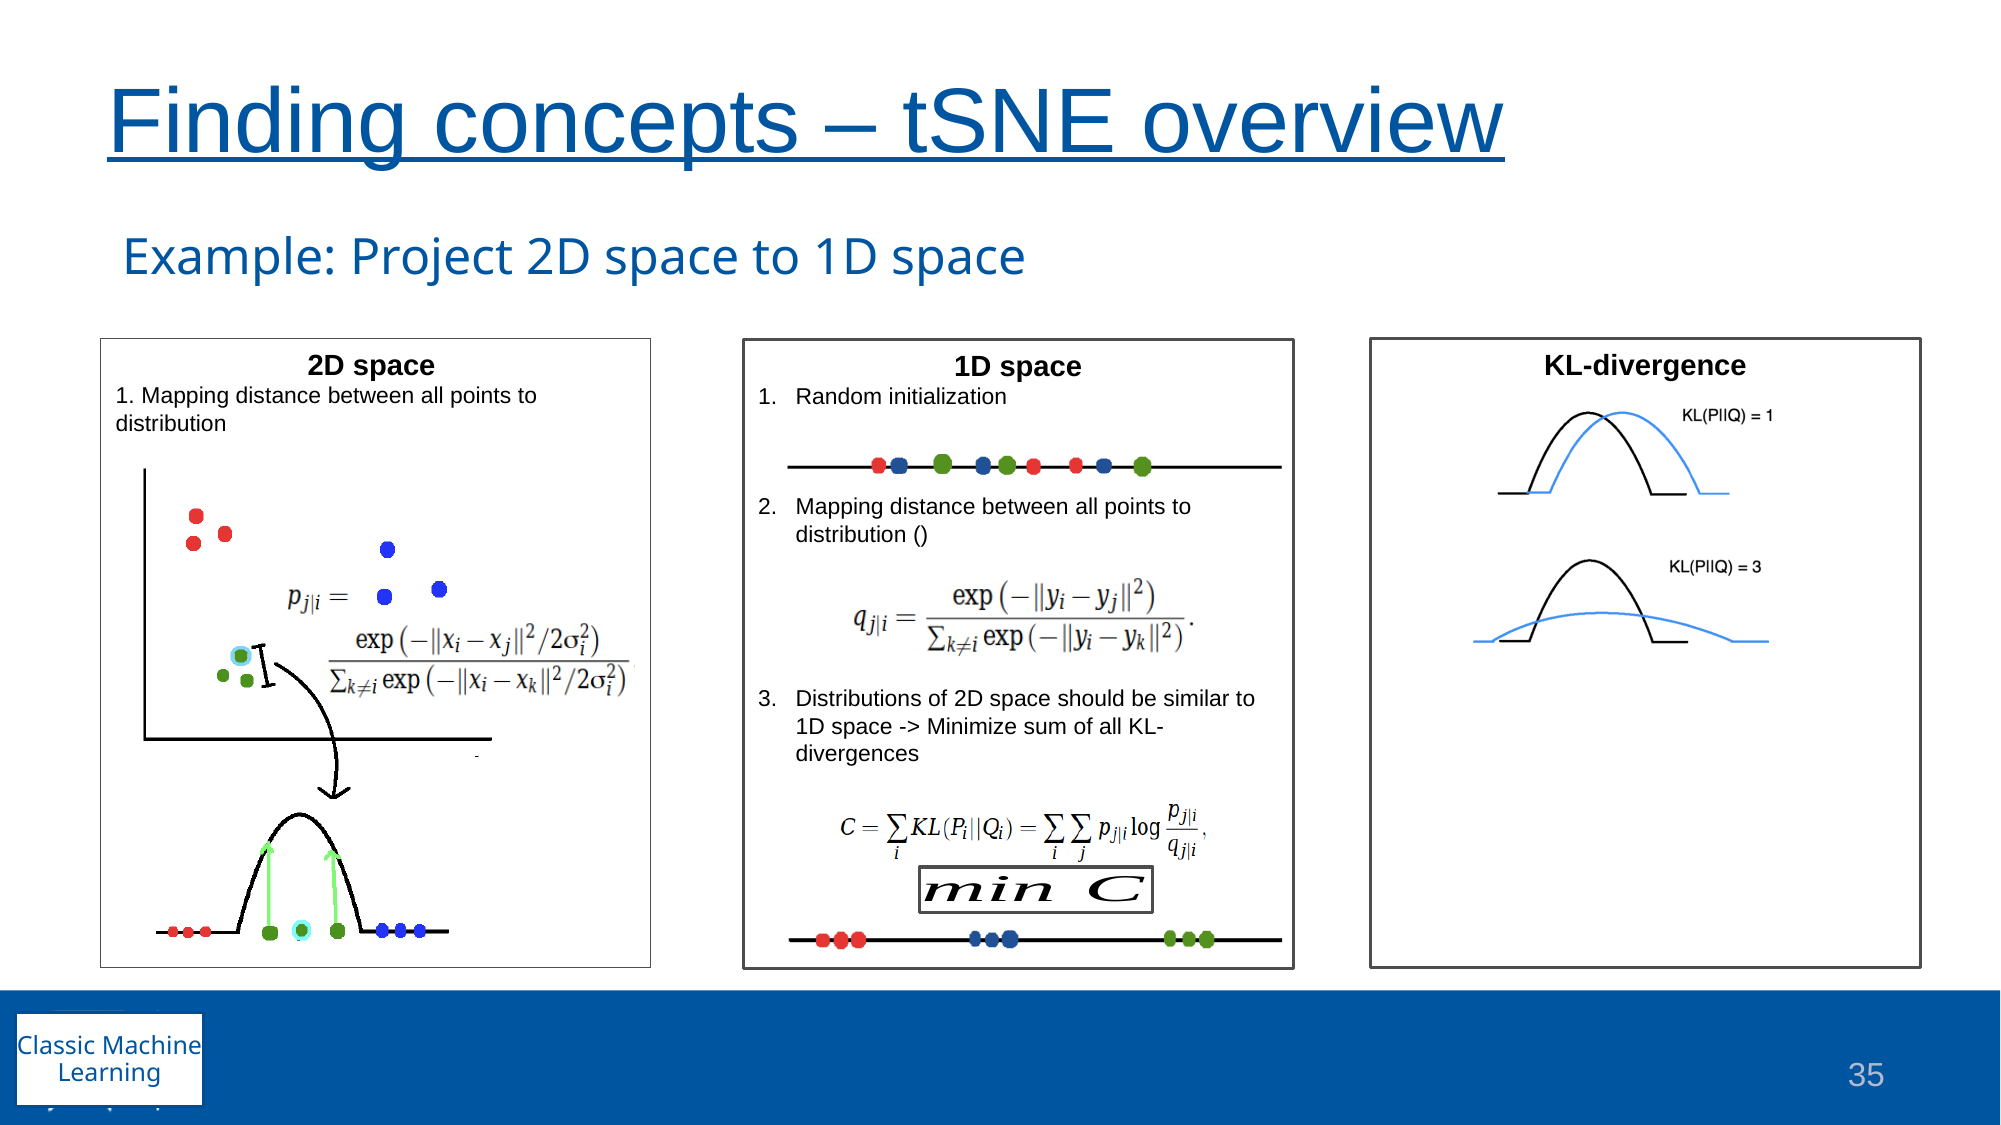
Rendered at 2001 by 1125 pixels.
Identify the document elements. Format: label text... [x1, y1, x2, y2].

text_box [15, 1012, 205, 1108]
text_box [743, 339, 1294, 969]
title Finding concepts – tSNE overview [99, 38, 1900, 193]
list Example: Project 2D space to 1D space [99, 217, 1900, 302]
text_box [1370, 338, 1921, 968]
slide_number 35 [1790, 1042, 1900, 1103]
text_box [100, 338, 651, 968]
